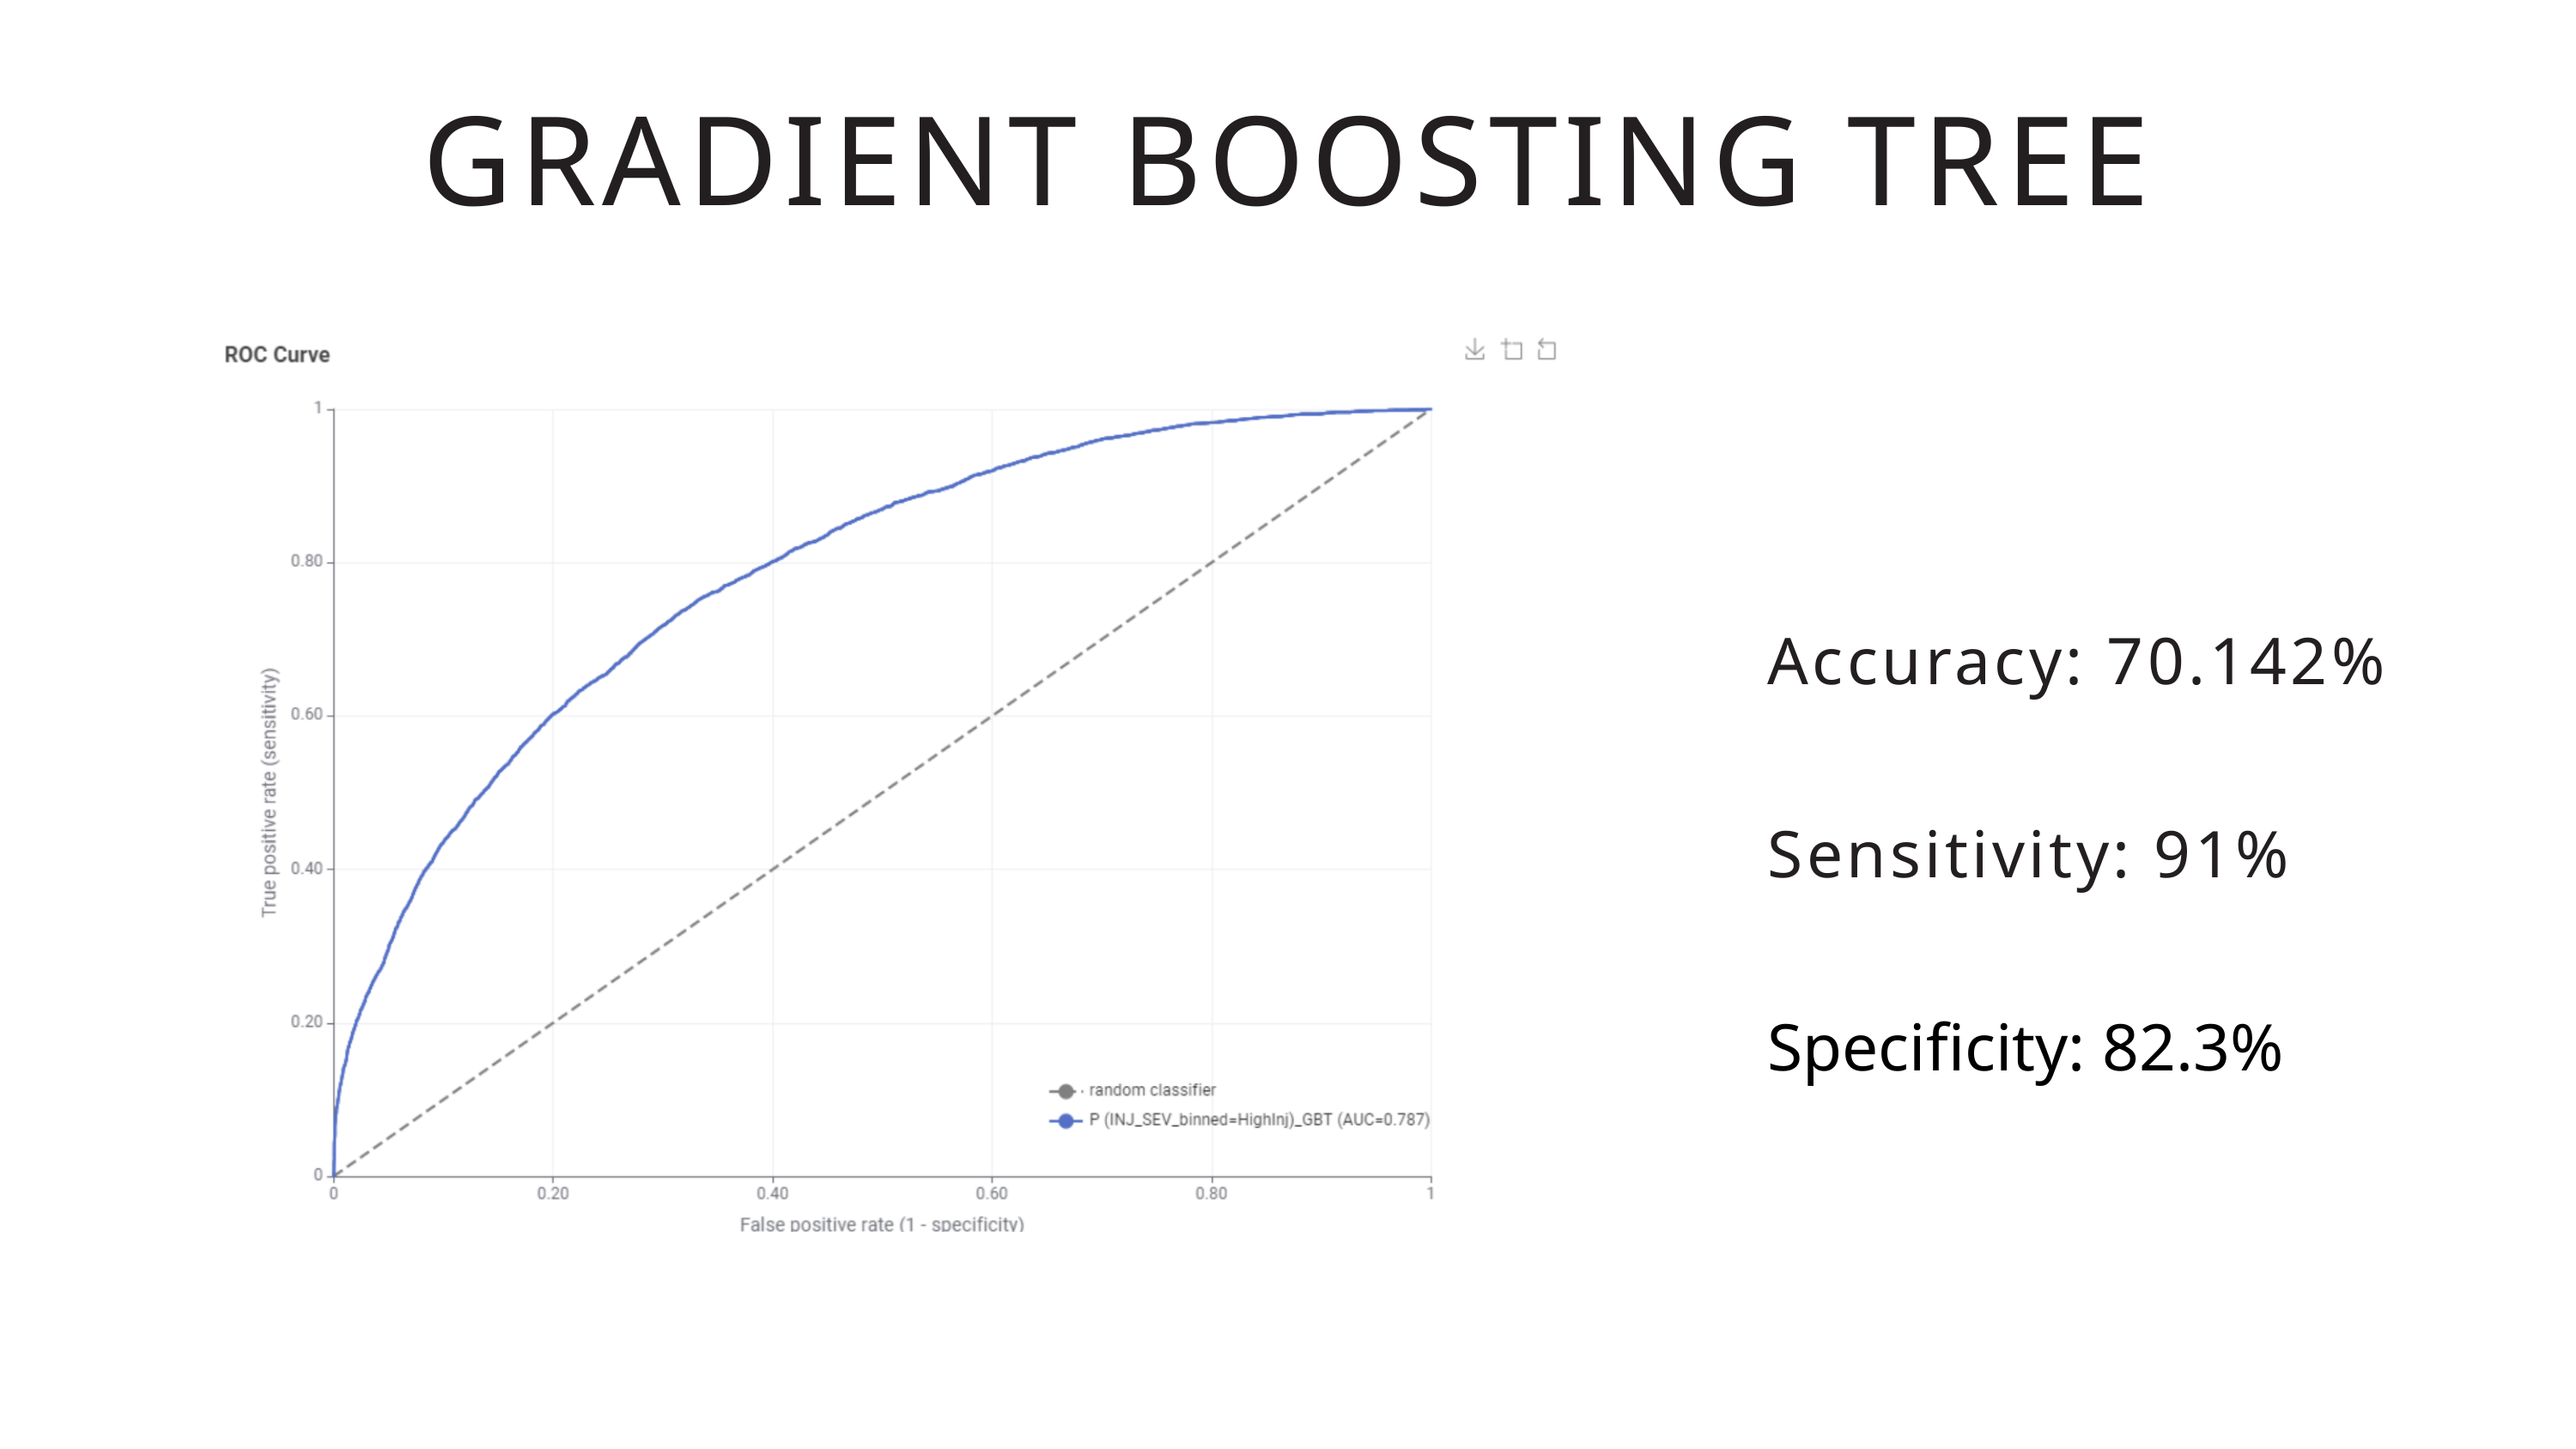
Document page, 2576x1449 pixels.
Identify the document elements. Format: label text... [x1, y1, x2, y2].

text_box GRADIENT BOOSTING TREE [361, 58, 2215, 230]
picture [225, 332, 1564, 1232]
text_box Accuracy: 70.142% Sensitivity: 91% Specificity: 82.3% [1754, 498, 2555, 1090]
